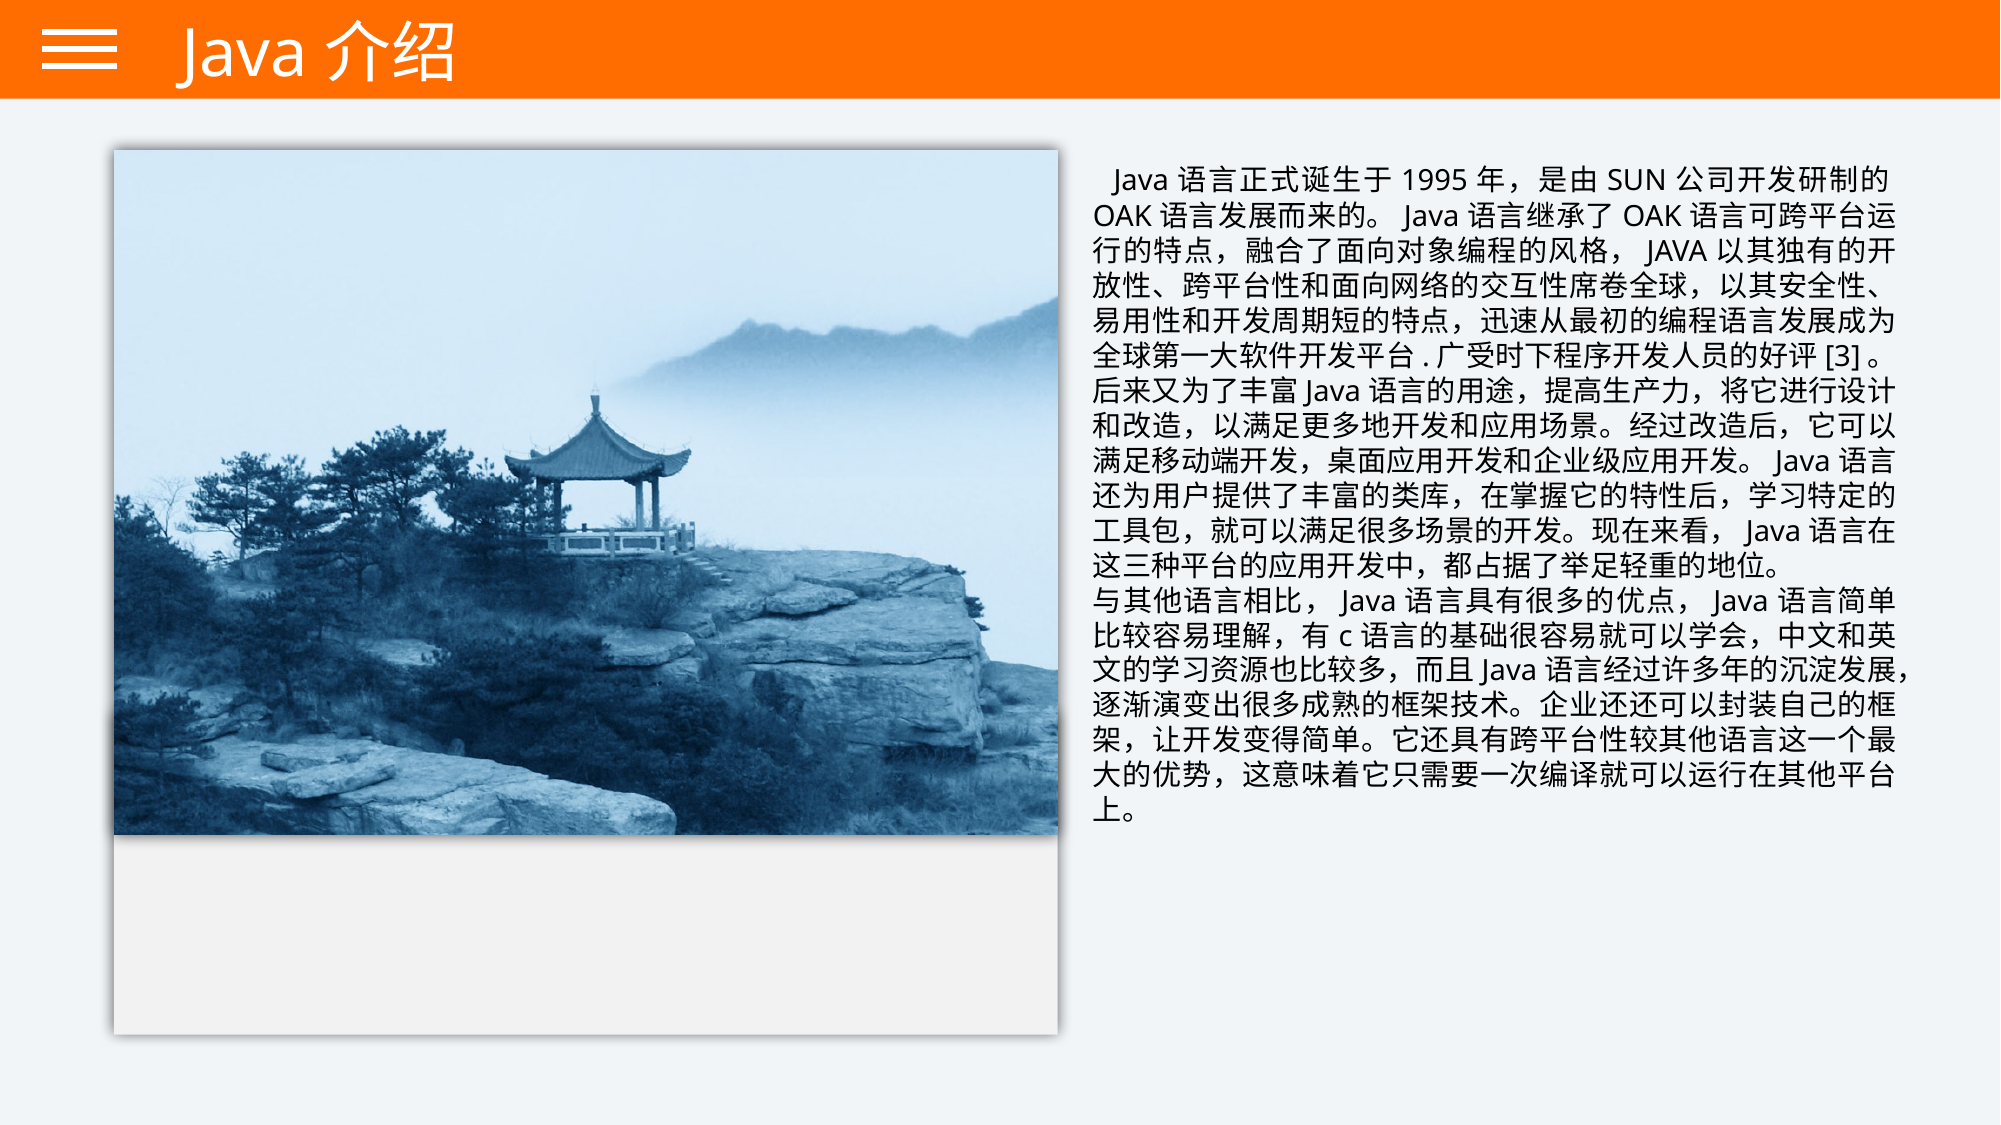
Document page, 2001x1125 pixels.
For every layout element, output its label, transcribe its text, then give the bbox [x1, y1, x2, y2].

picture [113, 150, 1058, 836]
text_box [0, 0, 2000, 100]
text_box Java语言正式诞生于1995年，是由SUN公司开发研制的OAK语言发展而来的。Java语言继承了OAK语言可跨平台运行的特点，融合了面向对象编程的风格，JAVA以其独有的开放性、跨平台性和面向网络的交互性席卷全球，以其安全性、易用性和开发周期短的特点，迅速从最初的编程语言发展成为全球第一大软件开发平台.广受时下程序开发人员的好评[3]。后来又为了丰富Java语言的用途，提高生产力，将它进行设计和改造，以满足更多地开发和应用场景。经过改造后，它可以满足移动端开发，桌面应用开发和企业级应用开发。Java语言还为用户提供了丰富的类库，在掌握它的特性后，学习特定的工具包，就可以满足很多场景的开发。现在来看，Java语言在这三种平台的应用开发中，都占据了举足轻重的地位。 与其他语言相比，Java语言具有很多的优点，Java语言简单比较容易理解，有c语言的基础很容易就可以学会，中文和英文的学习资源也比较多，而且Java语言经过许多年的沉淀发展，逐渐演变出很多成熟的框架技术。企业还还可以封装自己的框架，让开发变得简单。它还具有跨平台性较其他语言这一个最大的优势，这意味着它只需要一次编译就可以运行在其他平台上。 [1078, 149, 1912, 834]
text_box Java介绍 [149, 2, 853, 98]
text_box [42, 32, 118, 67]
text_box [113, 845, 1059, 1036]
